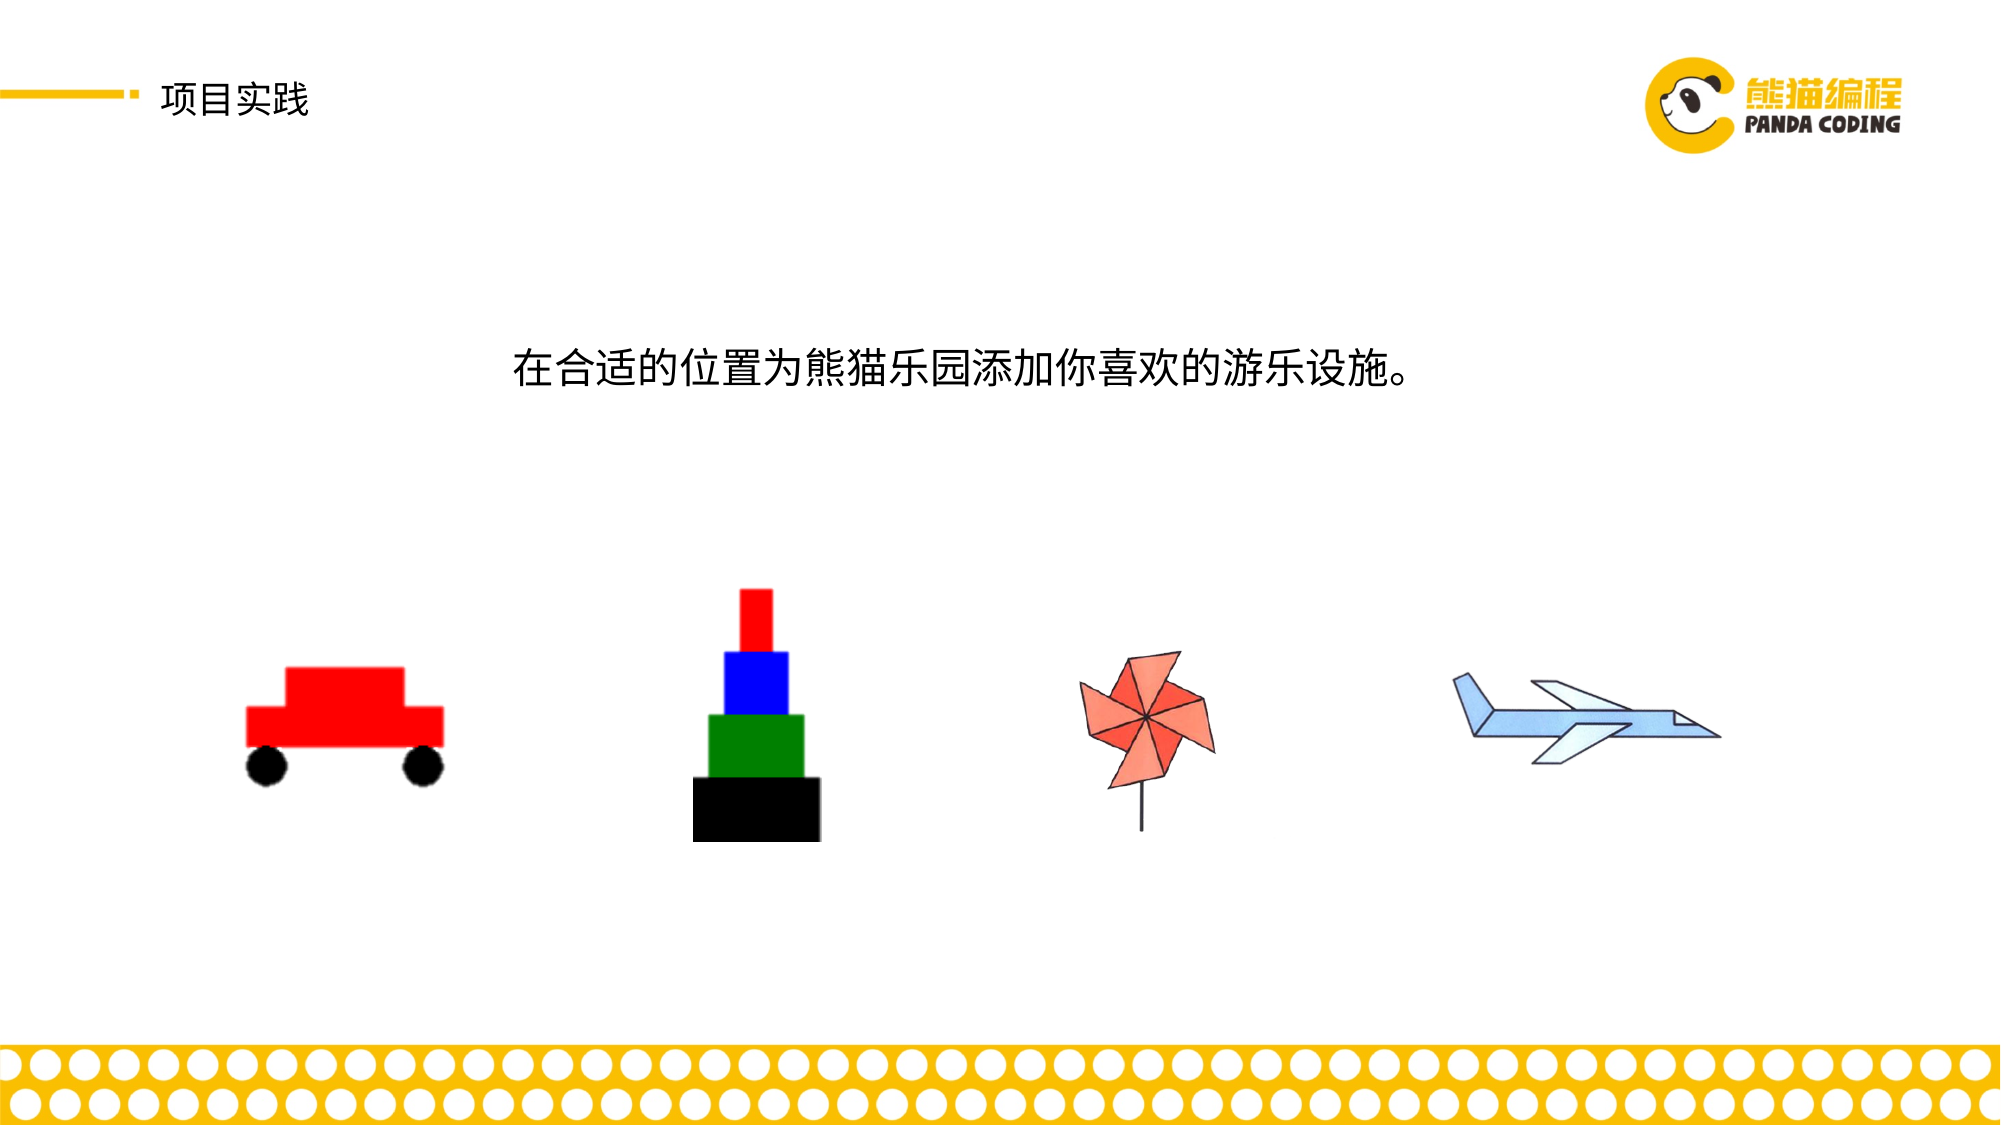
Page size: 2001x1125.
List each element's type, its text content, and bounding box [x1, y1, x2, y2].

text_box 项目实践 [145, 68, 758, 129]
picture [0, 0, 2001, 1125]
text_box 在合适的位置为熊猫乐园添加你喜欢的游乐设施。 [497, 334, 1446, 400]
